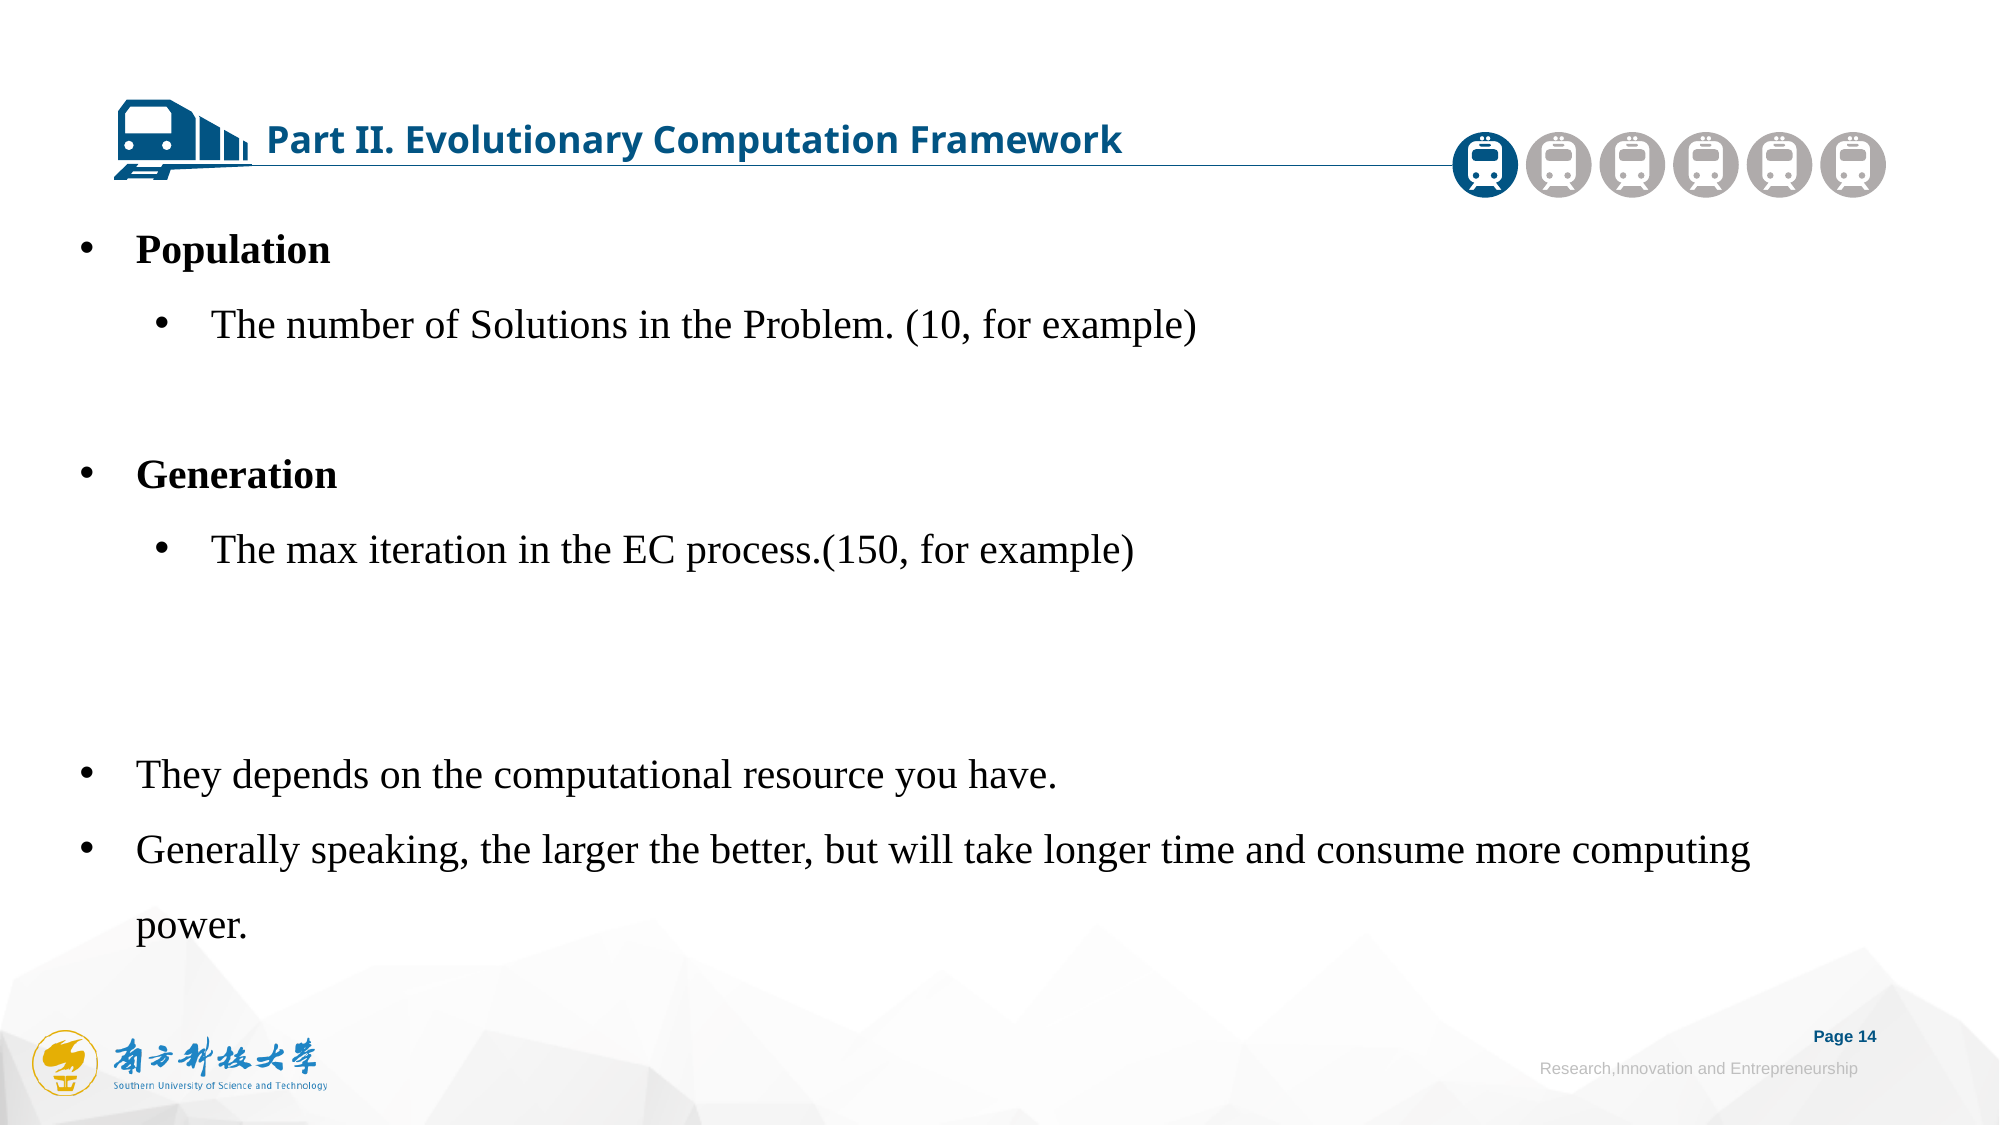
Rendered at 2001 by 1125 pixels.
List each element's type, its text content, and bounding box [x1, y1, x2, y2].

slide_number Page 14 [1727, 1023, 1882, 1048]
text_box Population The number of Solutions in the Problem. (10, for example) Generation The max iteration in the EC process.(150, for example) They depends on the computational resource you have. Generally speaking, the larger the better, but will take longer time and consume more computing power. [64, 189, 1848, 955]
list Part II. Evolutionary Computation Framework [266, 80, 1275, 163]
picture [32, 1030, 327, 1096]
footer Research,Innovation and Entrepreneurship [1540, 1057, 1882, 1078]
